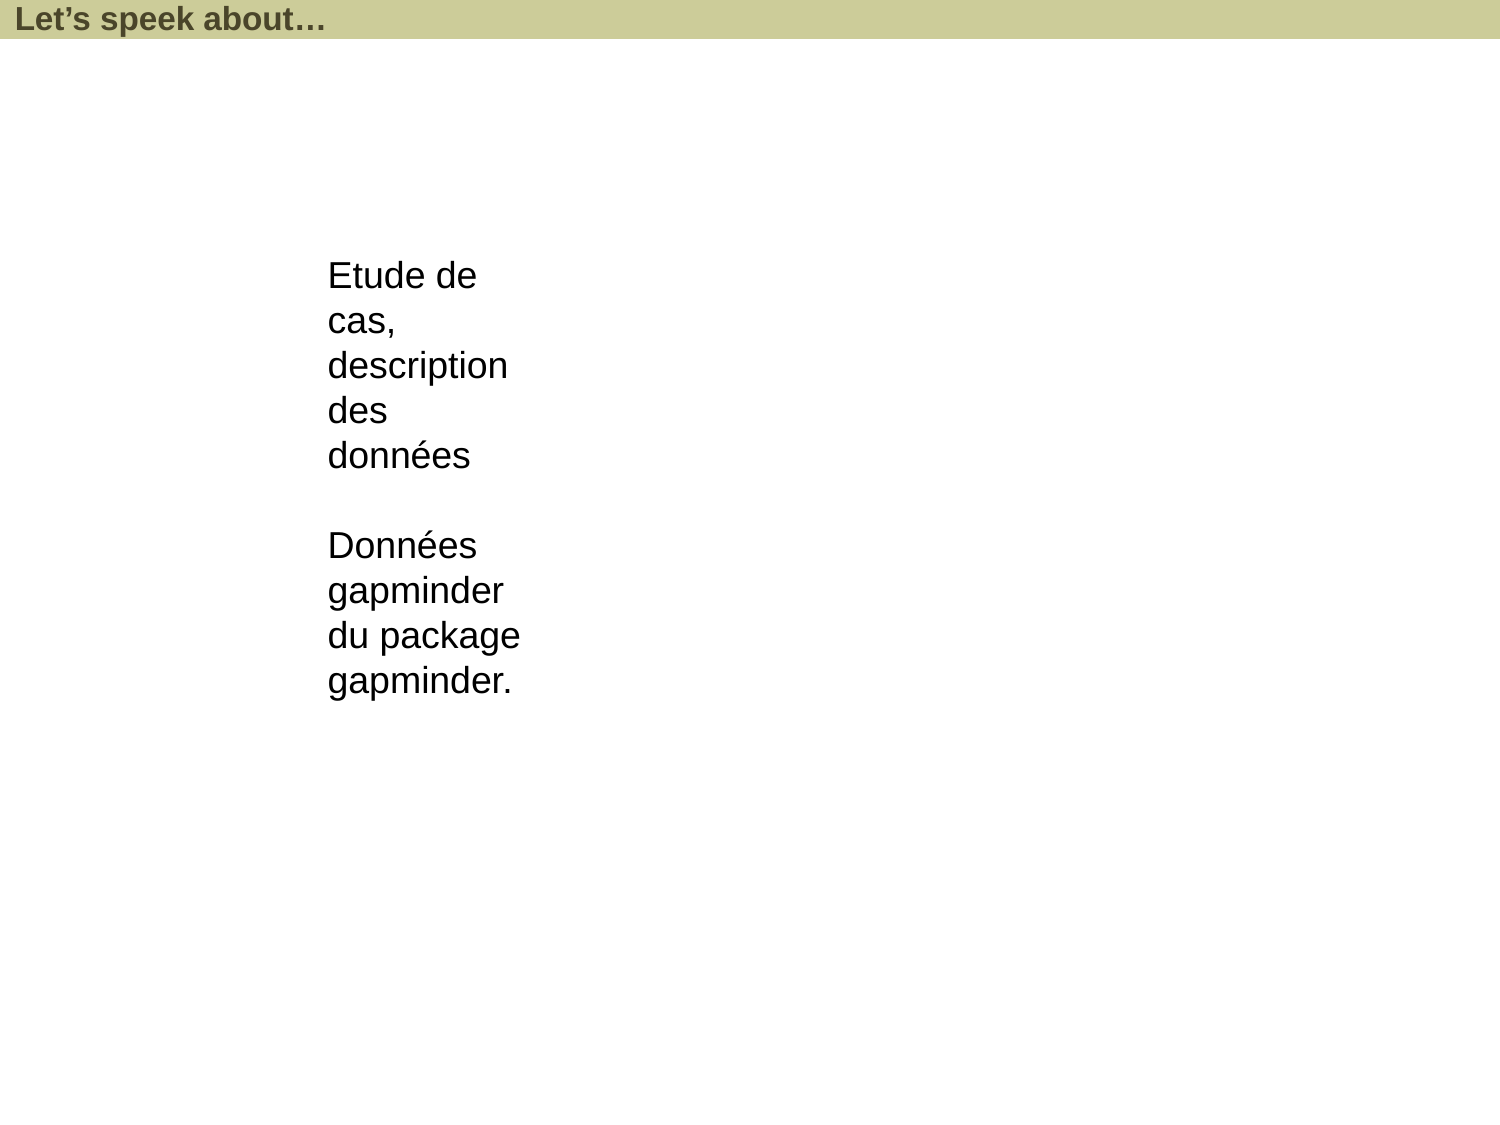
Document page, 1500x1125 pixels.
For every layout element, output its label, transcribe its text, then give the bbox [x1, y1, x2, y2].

text_box Let’s speek about… [0, 0, 1353, 45]
text_box Etude de cas, description des données Données gapminder du package gapminder. [312, 243, 538, 709]
